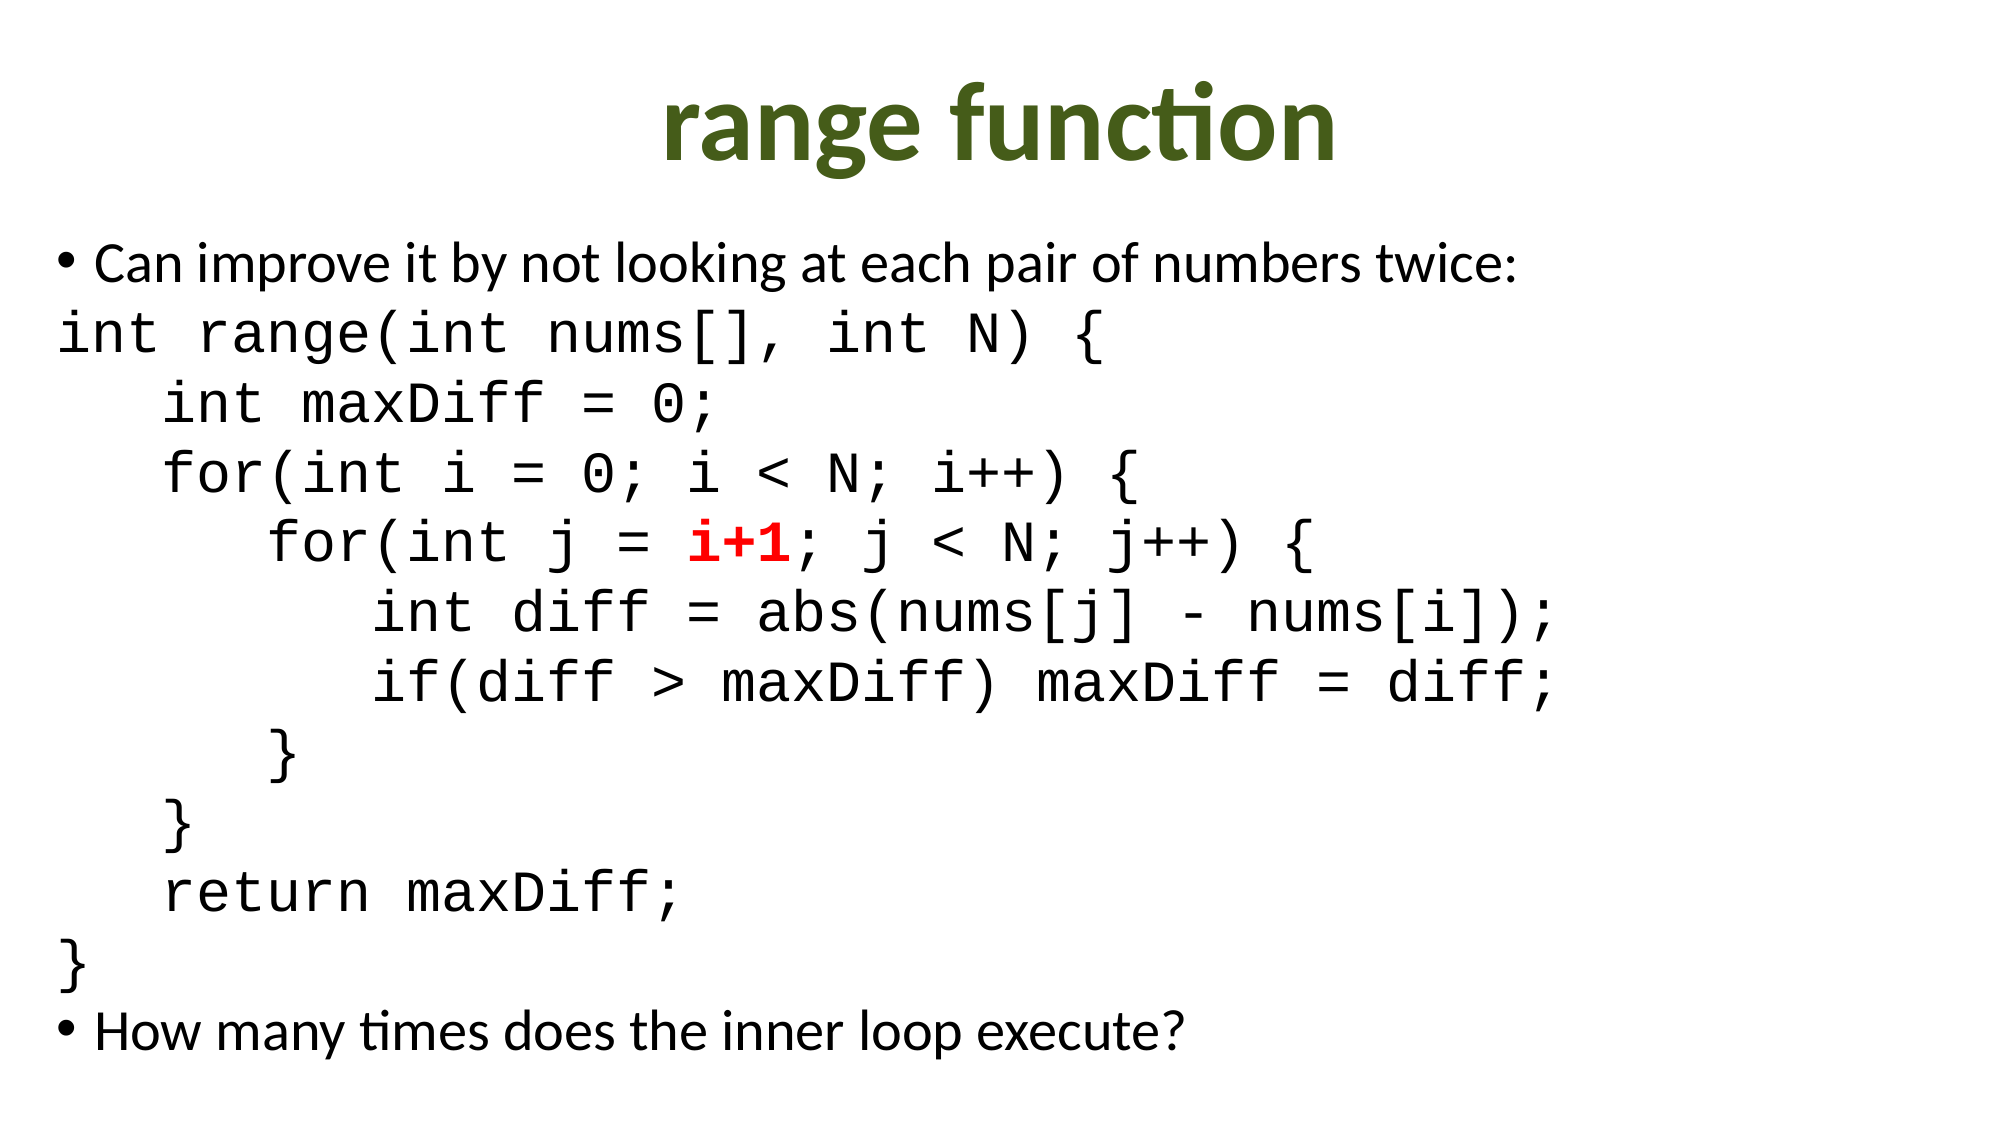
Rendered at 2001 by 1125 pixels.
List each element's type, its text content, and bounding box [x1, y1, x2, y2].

list Can improve it by not looking at each pair of numbers twice: int range(int nums[], int N) { int maxDiff = 0; for(int i = 0; i < N; i++) { for(int j = i+1; j < N; j++) { int diff = abs(nums[j] - nums[i]); if(diff > maxDiff) maxDiff = diff; } } return maxDiff; } How many times does the inner loop execute? [41, 216, 1863, 1088]
title range function [137, 31, 1863, 216]
